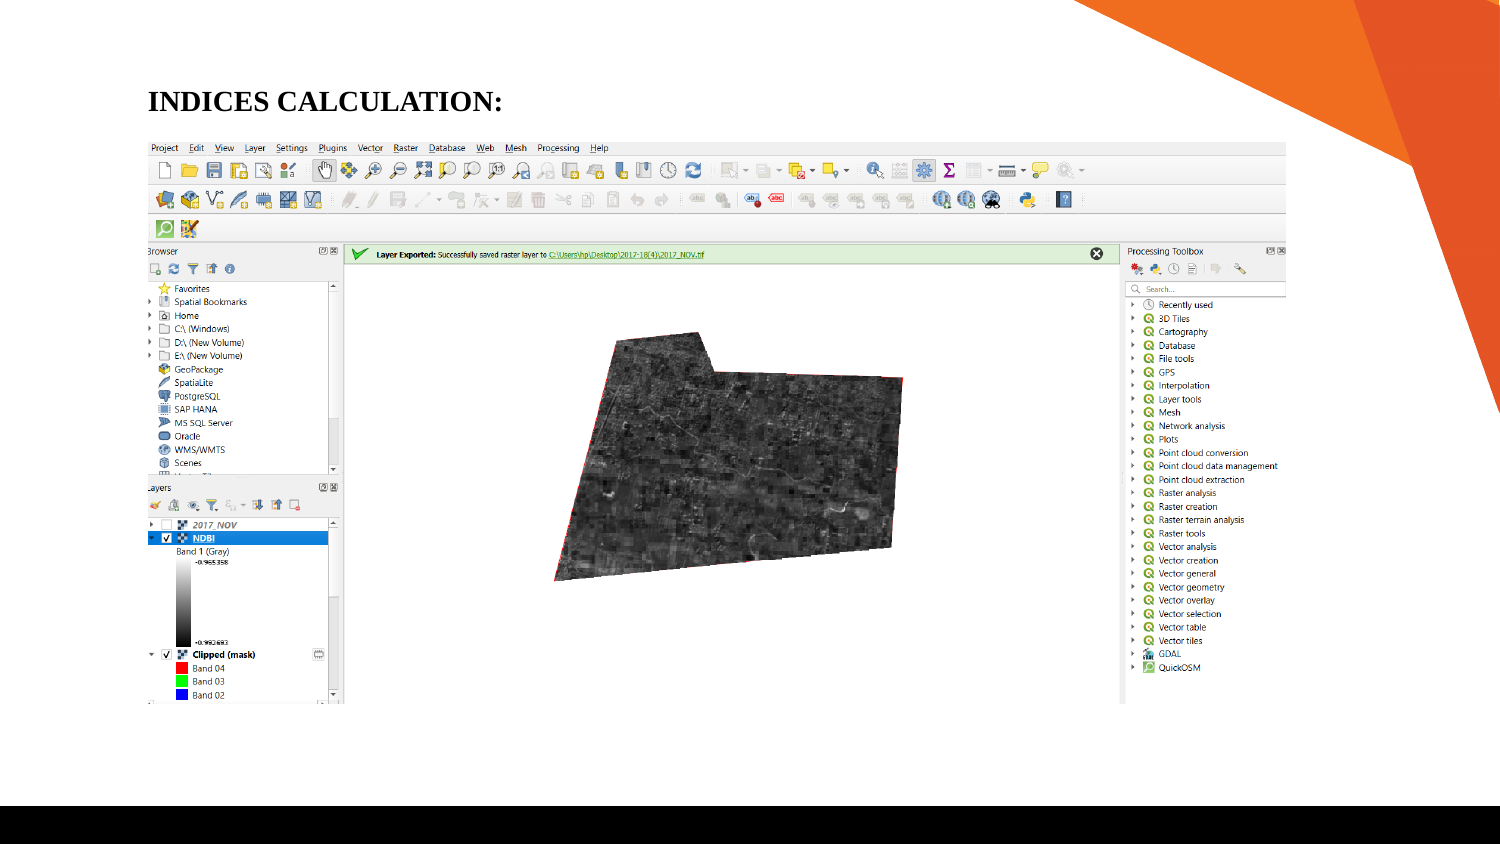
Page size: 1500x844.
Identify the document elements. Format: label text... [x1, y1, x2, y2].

text_box INDICES CALCULATION: [133, 74, 884, 125]
text_box [0, 806, 1500, 844]
picture [148, 0, 1500, 704]
